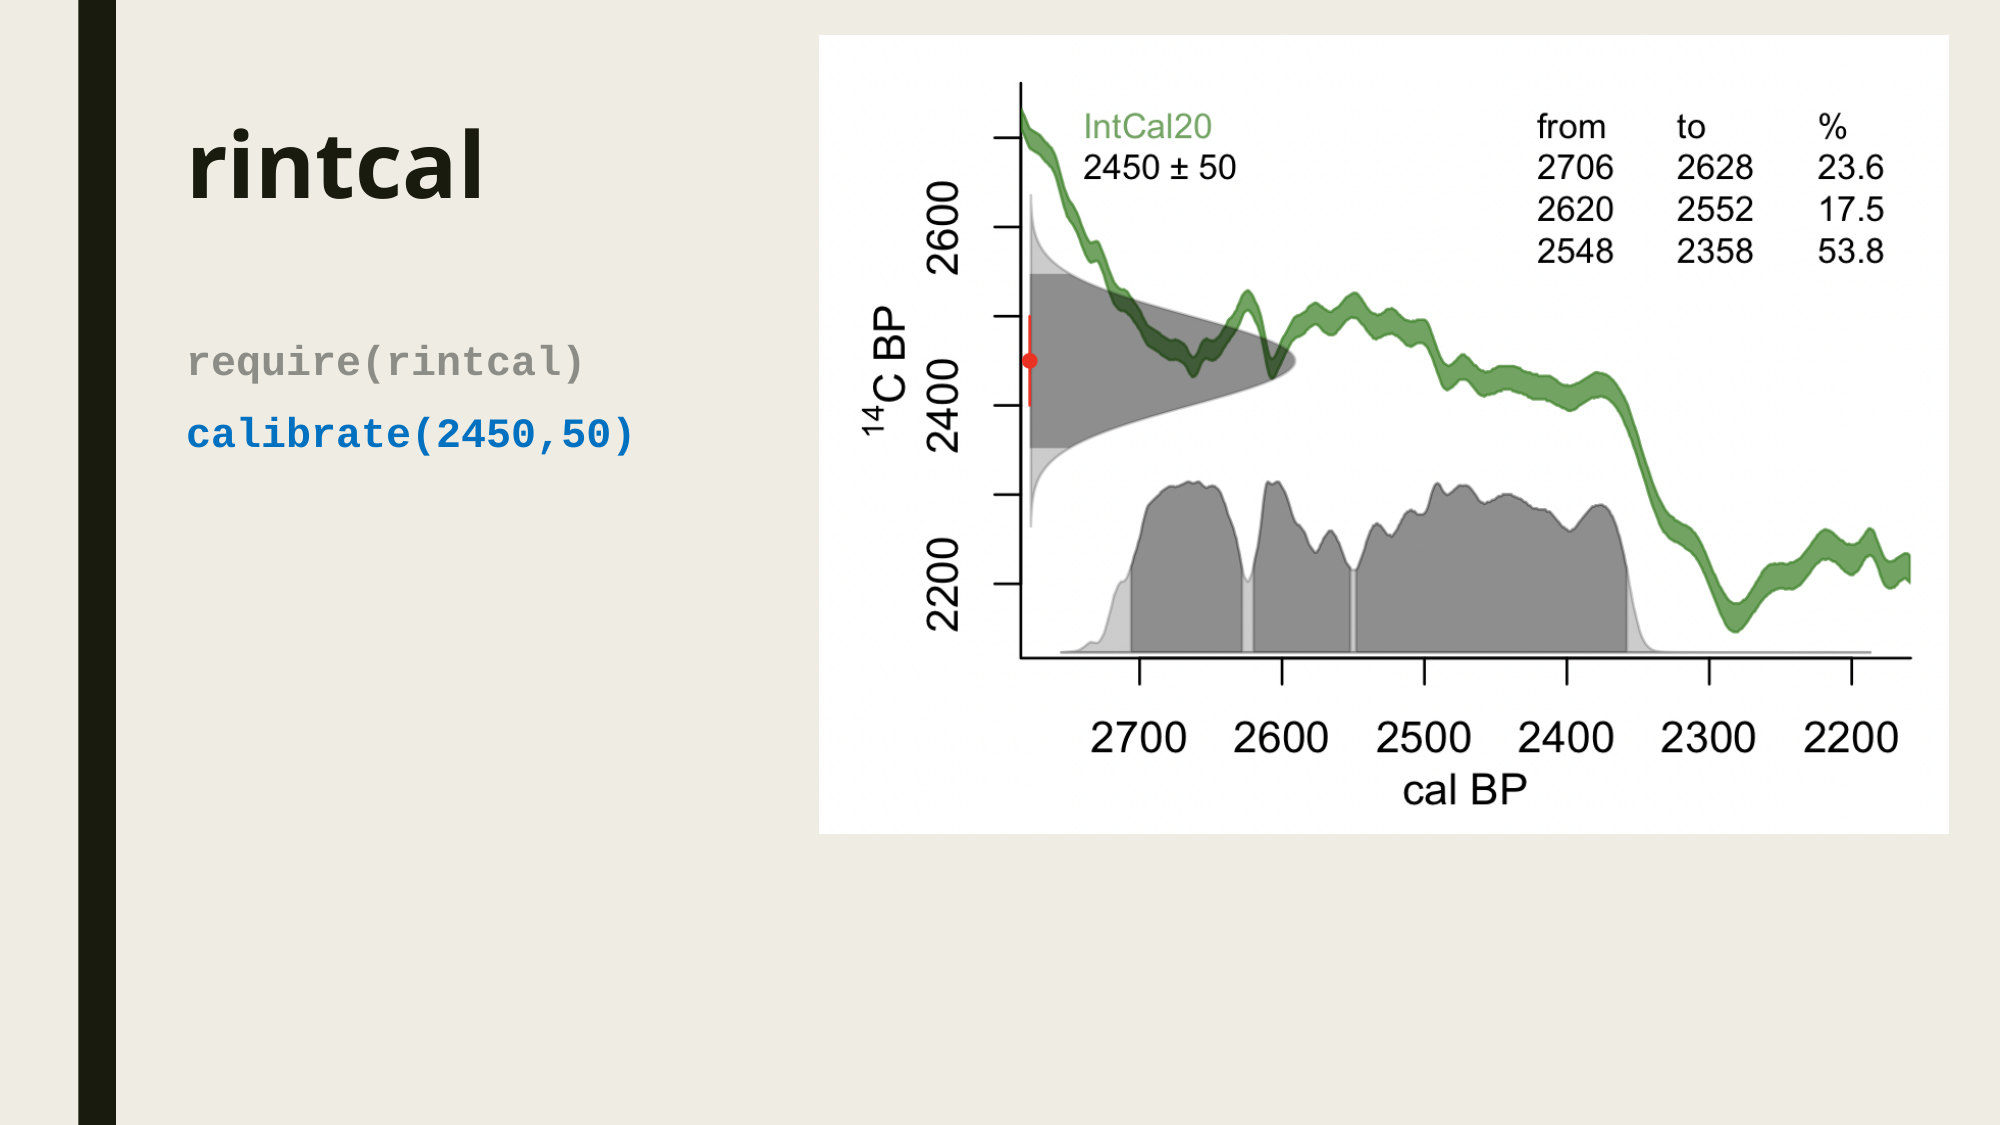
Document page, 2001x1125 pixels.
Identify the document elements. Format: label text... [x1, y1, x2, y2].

title rintcal [171, 112, 819, 357]
picture [819, 35, 1949, 834]
text_box require(rintcal) calibrate(2450,50) [171, 330, 784, 1035]
